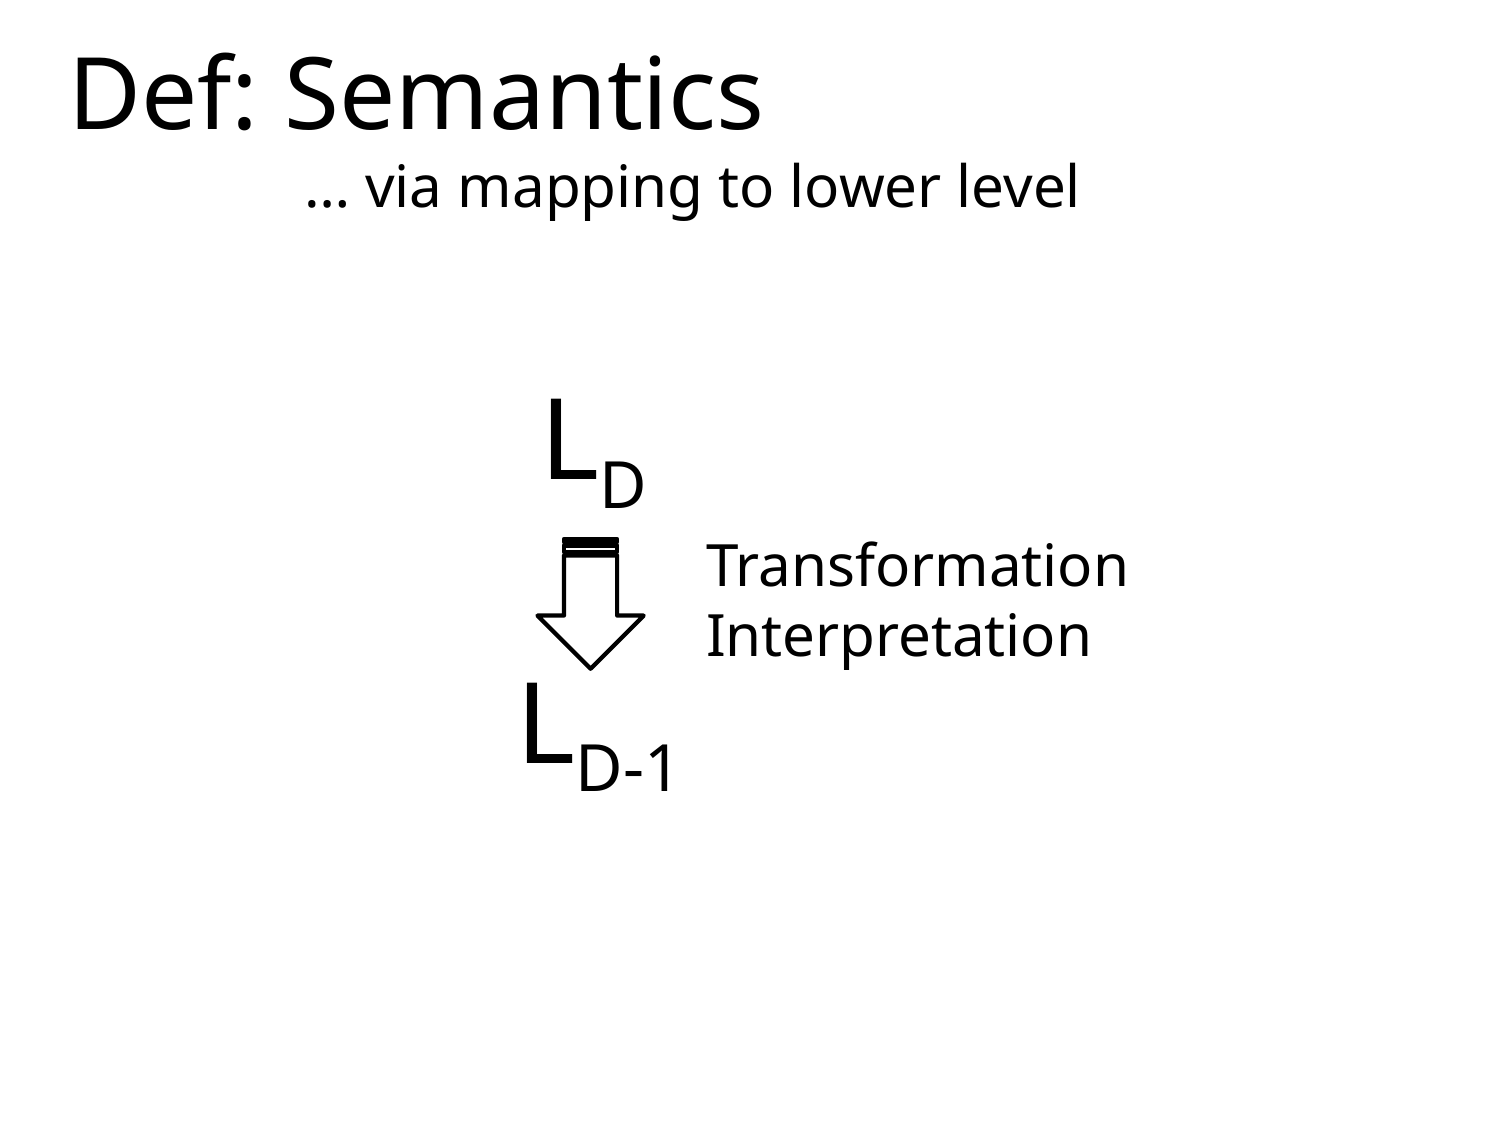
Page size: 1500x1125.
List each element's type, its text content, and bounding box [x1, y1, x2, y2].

text_box Transformation Interpretation [690, 538, 1247, 657]
text_box [535, 537, 646, 668]
text_box Def: Semantics [53, 30, 1117, 149]
text_box LD [525, 385, 892, 504]
text_box LD-1 [501, 668, 739, 787]
text_box … via mapping to lower level [289, 125, 1500, 244]
